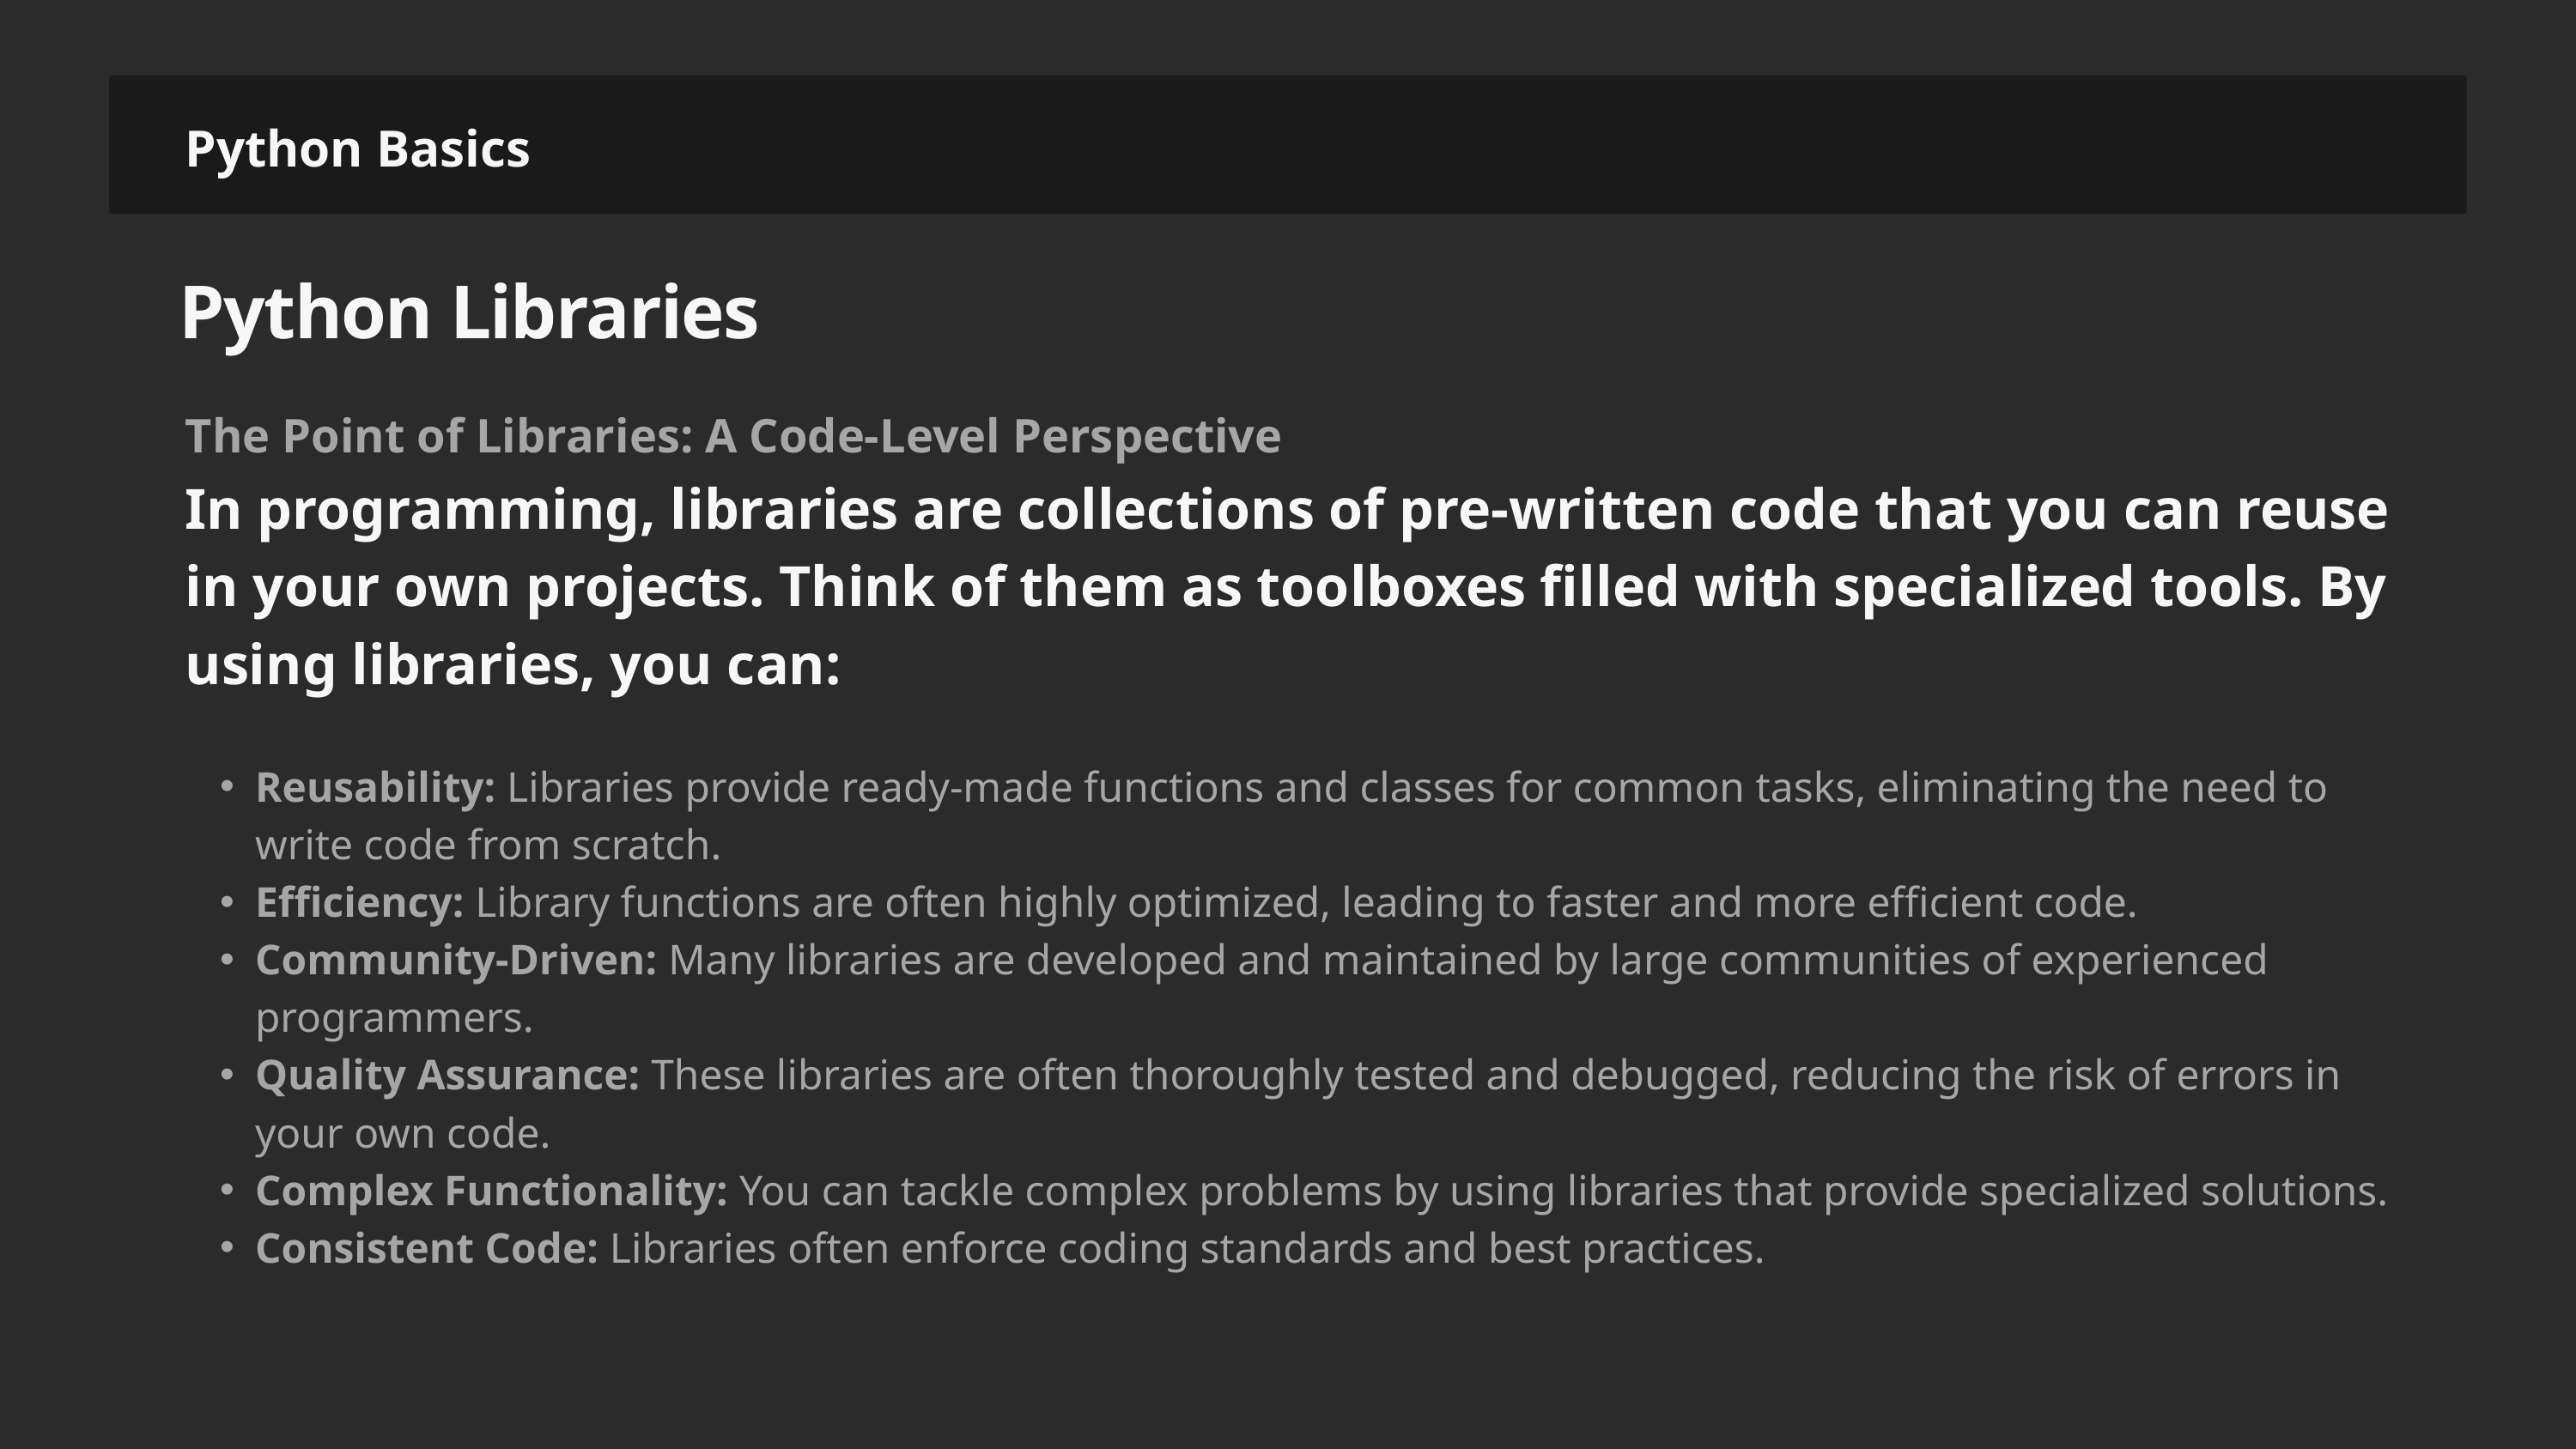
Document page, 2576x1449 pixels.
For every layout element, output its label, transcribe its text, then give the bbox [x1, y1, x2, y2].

text_box Python Libraries [179, 265, 2397, 354]
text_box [108, 75, 2467, 215]
text_box The Point of Libraries: A Code-Level Perspective In programming, libraries are collections of pre-written code that you can reuse in your own projects. Think of them as toolboxes filled with specialized tools. By using libraries, you can: Reusability: Libraries provide ready-made functions and classes for common tasks, eliminating the need to write code from scratch. Efficiency: Library functions are often highly optimized, leading to faster and more efficient code. Community-Driven: Many libraries are developed and maintained by large communities of experienced programmers. Quality Assurance: These libraries are often thoroughly tested and debugged, reducing the risk of errors in your own code. Complex Functionality: You can tackle complex problems by using libraries that provide specialized solutions. Consistent Code: Libraries often enforce coding standards and best practices. [185, 397, 2432, 1386]
